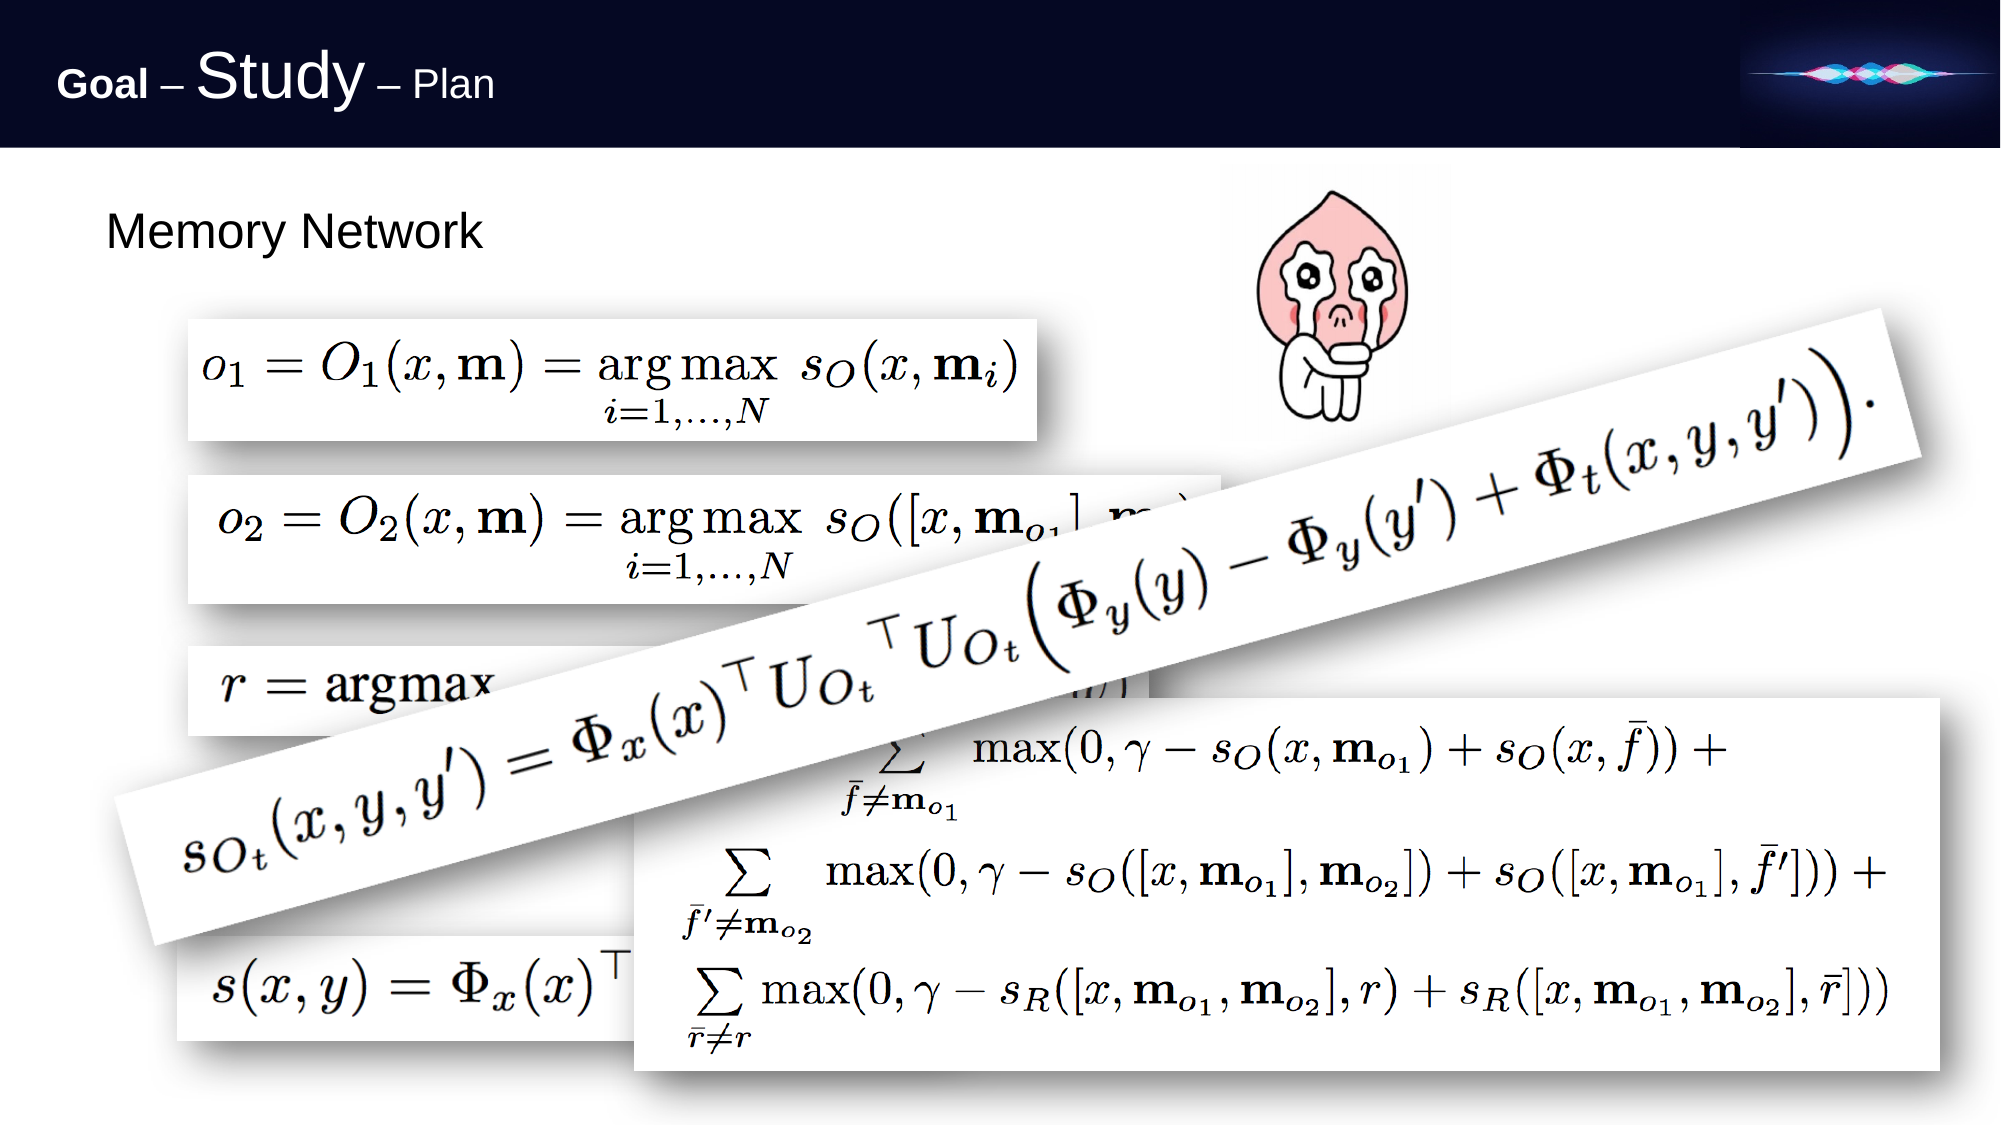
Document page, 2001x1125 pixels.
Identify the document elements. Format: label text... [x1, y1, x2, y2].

picture [188, 319, 1037, 441]
picture [1741, 0, 2001, 148]
text_box Goal – Study – Plan [41, 24, 960, 120]
picture [100, 164, 1940, 1071]
text_box Memory Network [90, 190, 499, 266]
